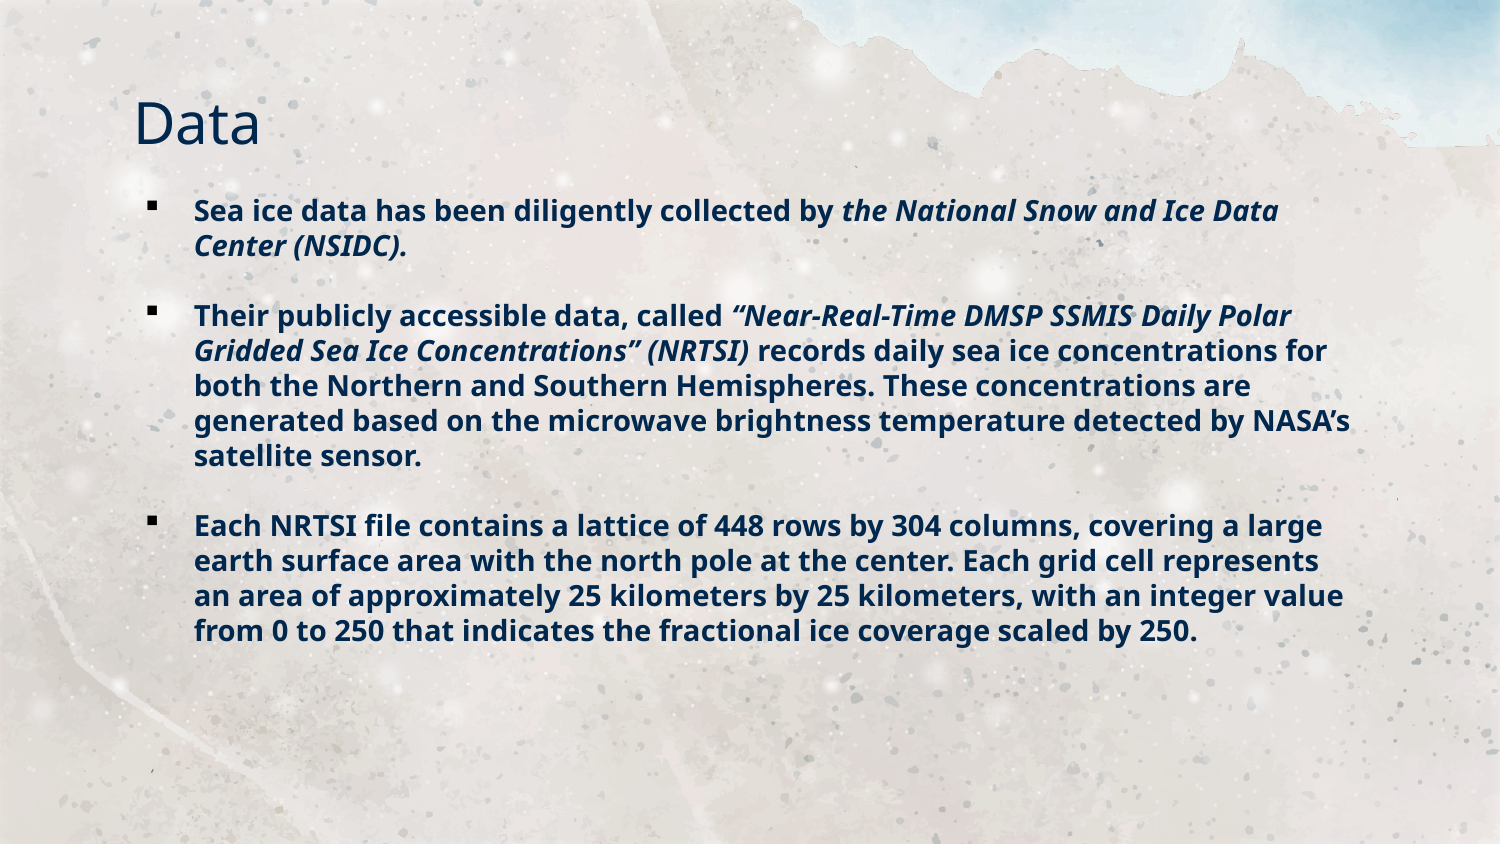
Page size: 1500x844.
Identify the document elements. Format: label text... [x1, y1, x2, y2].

picture [0, 0, 1500, 844]
title Data [118, 71, 1447, 166]
subtitle Sea ice data has been diligently collected by the National Snow and Ice Data Center (NSIDC). Their publicly accessible data, called “Near-Real-Time DMSP SSMIS Daily Polar Gridded Sea Ice Concentrations” (NRTSI) records daily sea ice concentrations for both the Northern and Southern Hemispheres. These concentrations are generated based on the microwave brightness temperature detected by NASA’s satellite sensor. Each NRTSI file contains a lattice of 448 rows by 304 columns, covering a large earth surface area with the north pole at the center. Each grid cell represents an area of approximately 25 kilometers by 25 kilometers, with an integer value from 0 to 250 that indicates the fractional ice coverage scaled by 250. [103, 177, 1368, 680]
